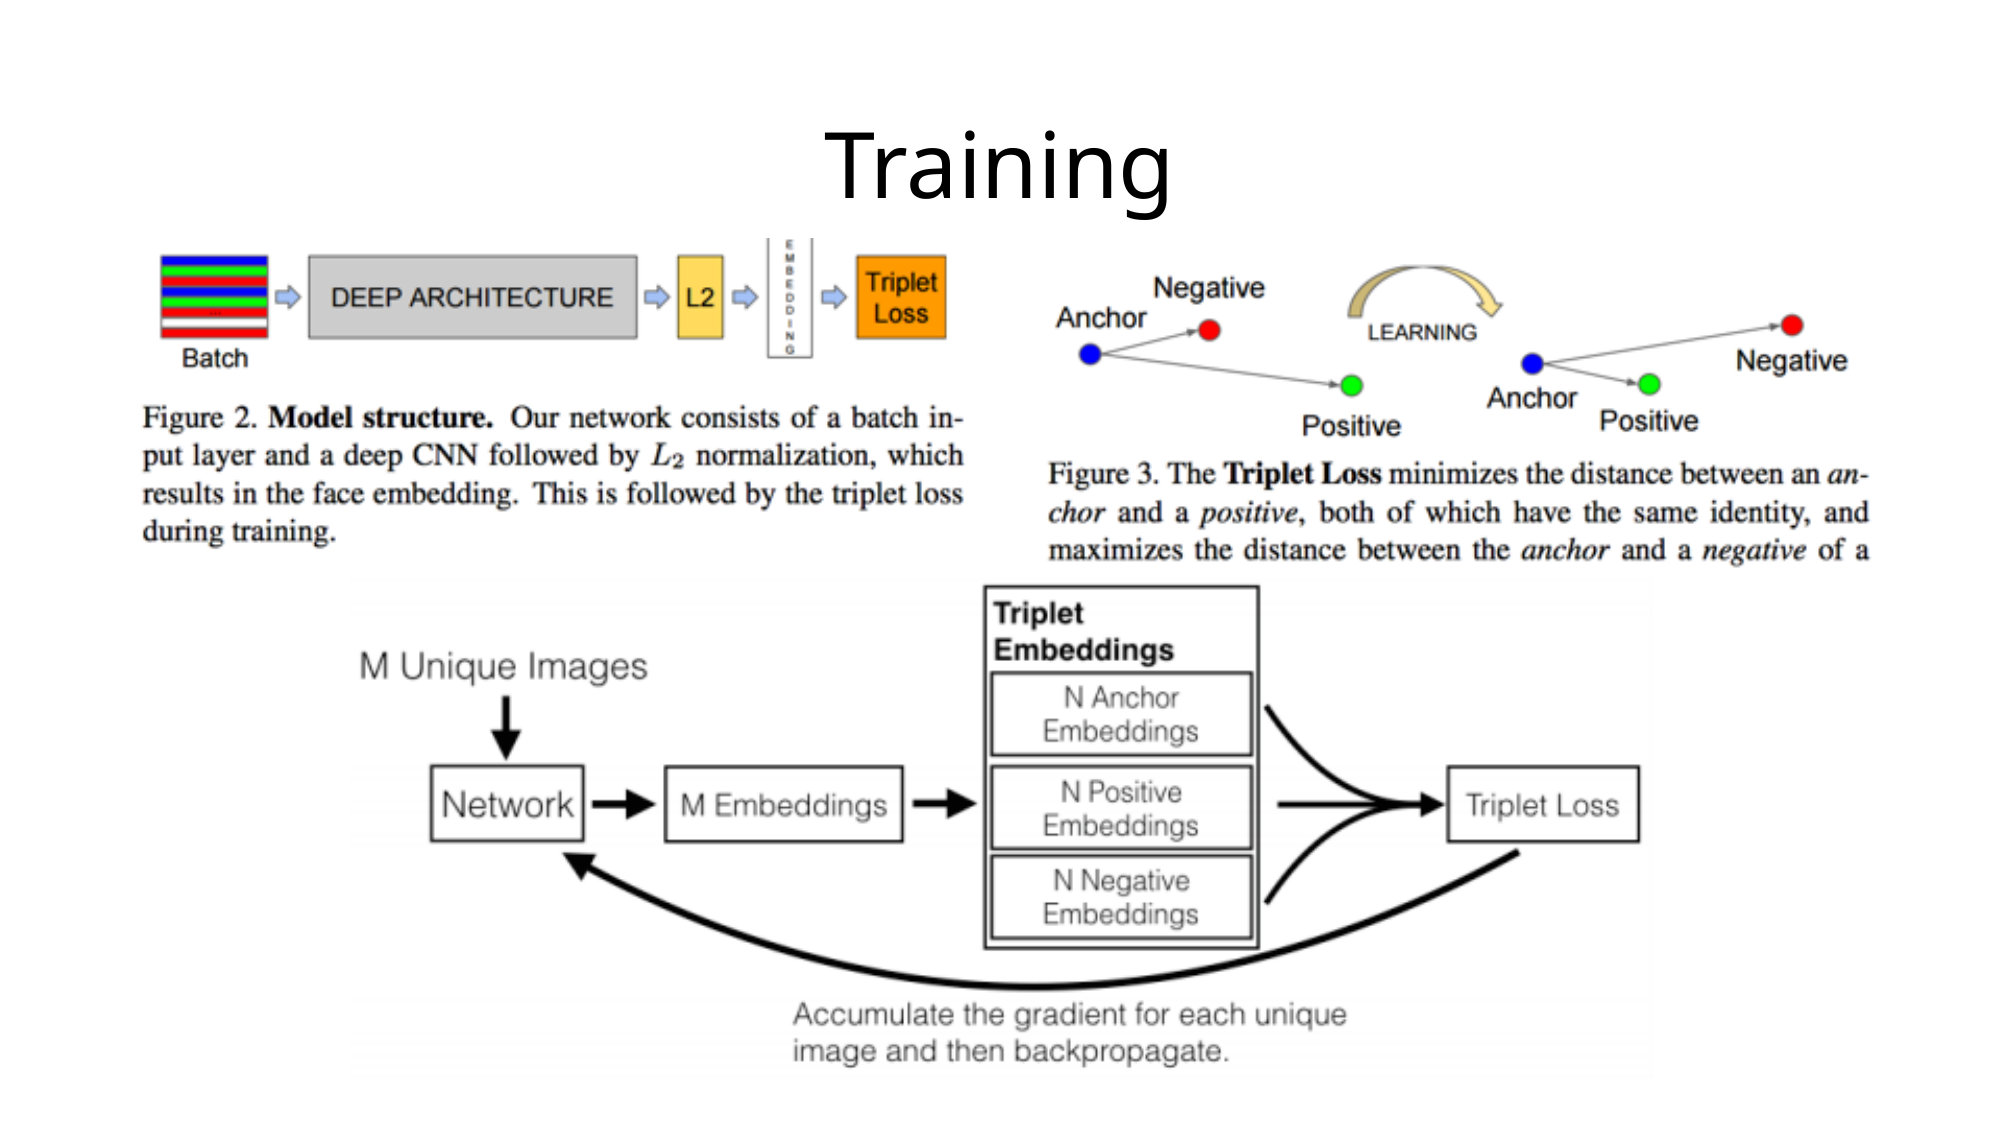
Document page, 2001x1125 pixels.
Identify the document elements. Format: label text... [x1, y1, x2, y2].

picture [121, 238, 1884, 1093]
title Training [137, 59, 1863, 278]
